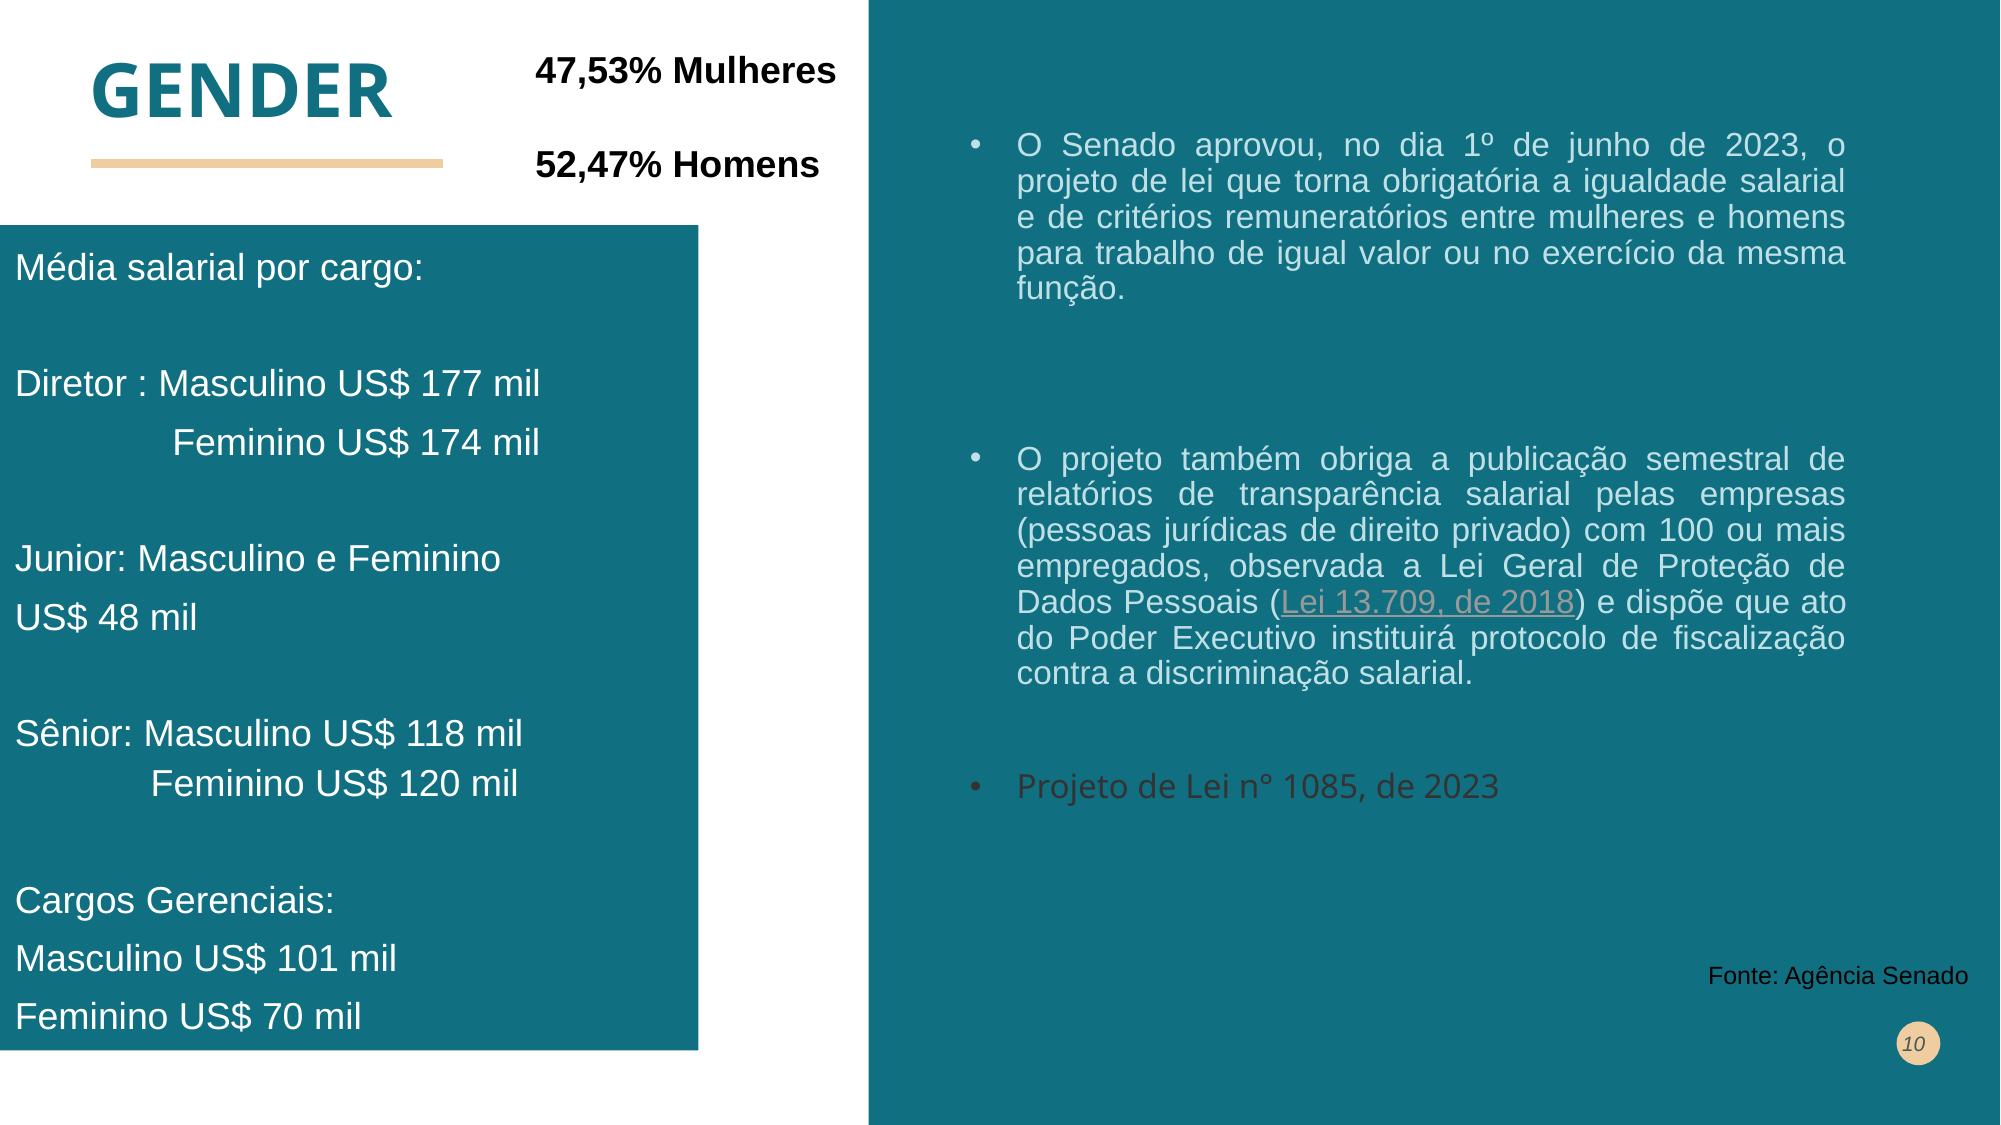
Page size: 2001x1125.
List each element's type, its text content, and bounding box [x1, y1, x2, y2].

title GENDER [74, 7, 720, 221]
text_box 47,53% Mulheres 52,47% Homens [520, 38, 1136, 193]
list O Senado aprovou, no dia 1º de junho de 2023, o projeto de lei que torna obrigatória a igualdade salarial e de critérios remuneratórios entre mulheres e homens para trabalho de igual valor ou no exercício da mesma função. O projeto também obriga a publicação semestral de relatórios de transparência salarial pelas empresas (pessoas jurídicas de direito privado) com 100 ou mais empregados, observada a Lei Geral de Proteção de Dados Pessoais (Lei 13.709, de 2018) e dispõe que ato do Poder Executivo instituirá protocolo de fiscalização contra a discriminação salarial. Projeto de Lei n° 1085, de 2023 [954, 59, 1863, 830]
text_box Fonte: Agência Senado [1693, 952, 2000, 1042]
text_box Média salarial por cargo: Diretor : Masculino US$ 177 mil Feminino US$ 174 mil Junior: Masculino e Feminino US$ 48 mil Sênior: Masculino US$ 118 mil Feminino US$ 120 mil Cargos Gerenciais: Masculino US$ 101 mil Feminino US$ 70 mil [0, 224, 699, 1051]
slide_number 10 [1881, 1042, 1940, 1073]
